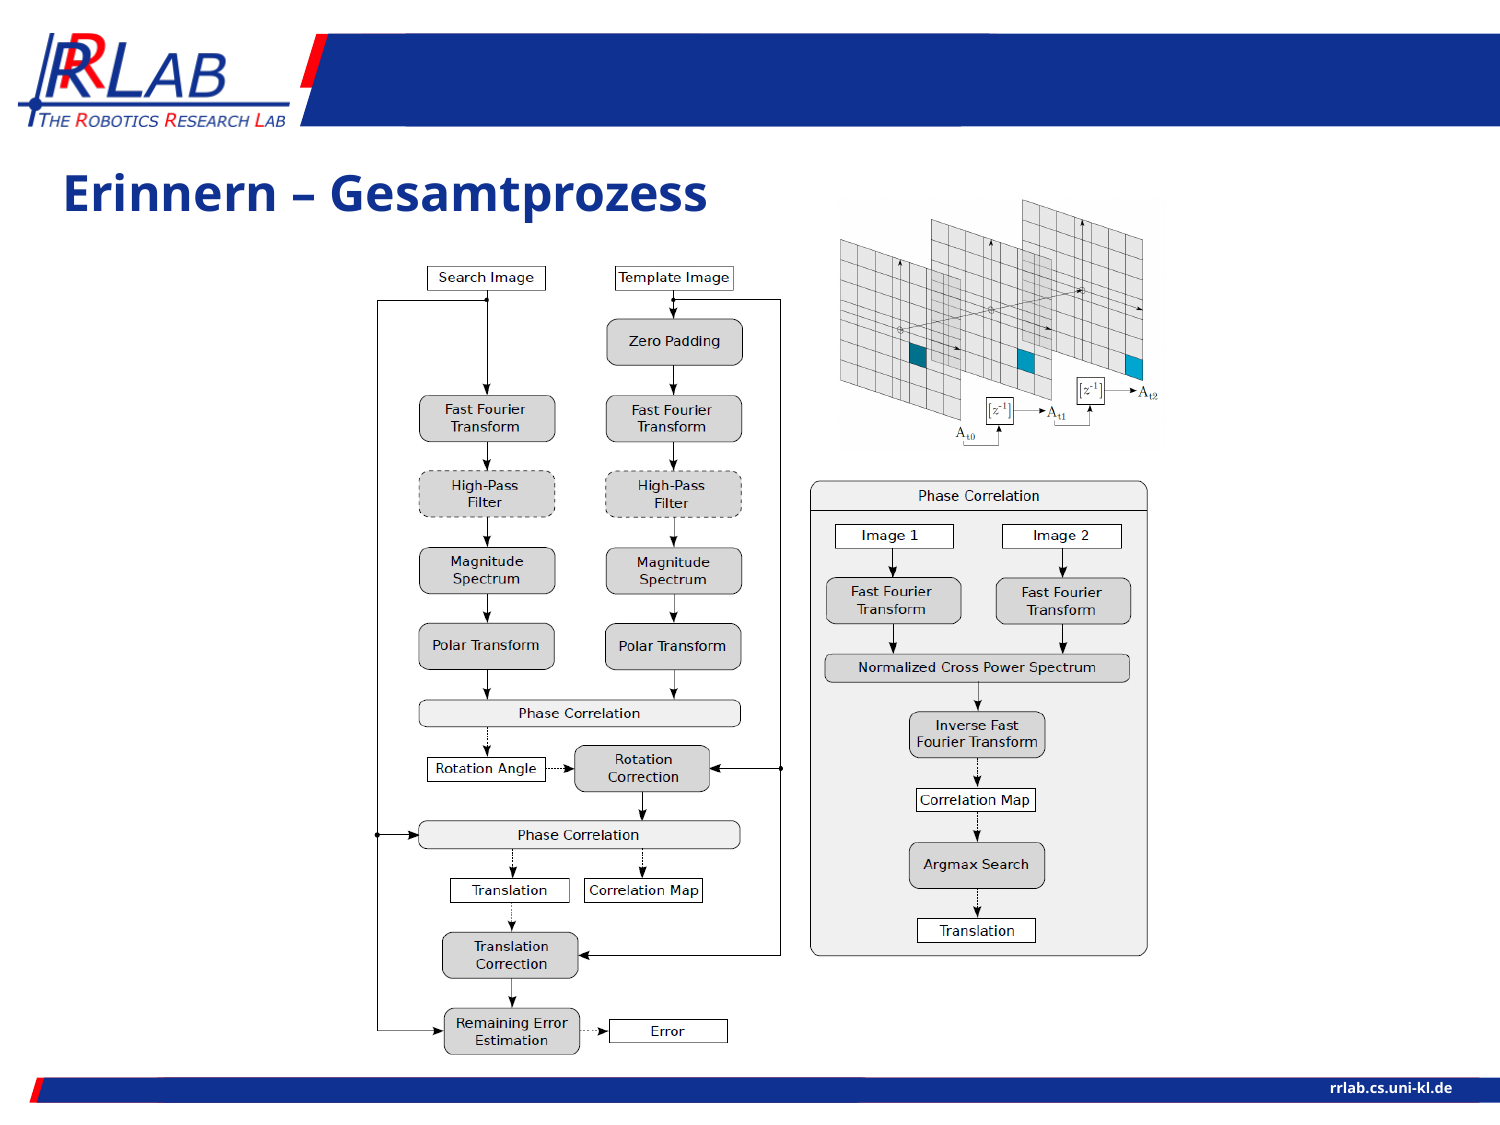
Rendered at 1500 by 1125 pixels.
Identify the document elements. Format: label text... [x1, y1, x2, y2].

picture [17, 33, 290, 127]
picture [359, 195, 1166, 1067]
title Erinnern – Gesamtprozess [47, 153, 1453, 231]
